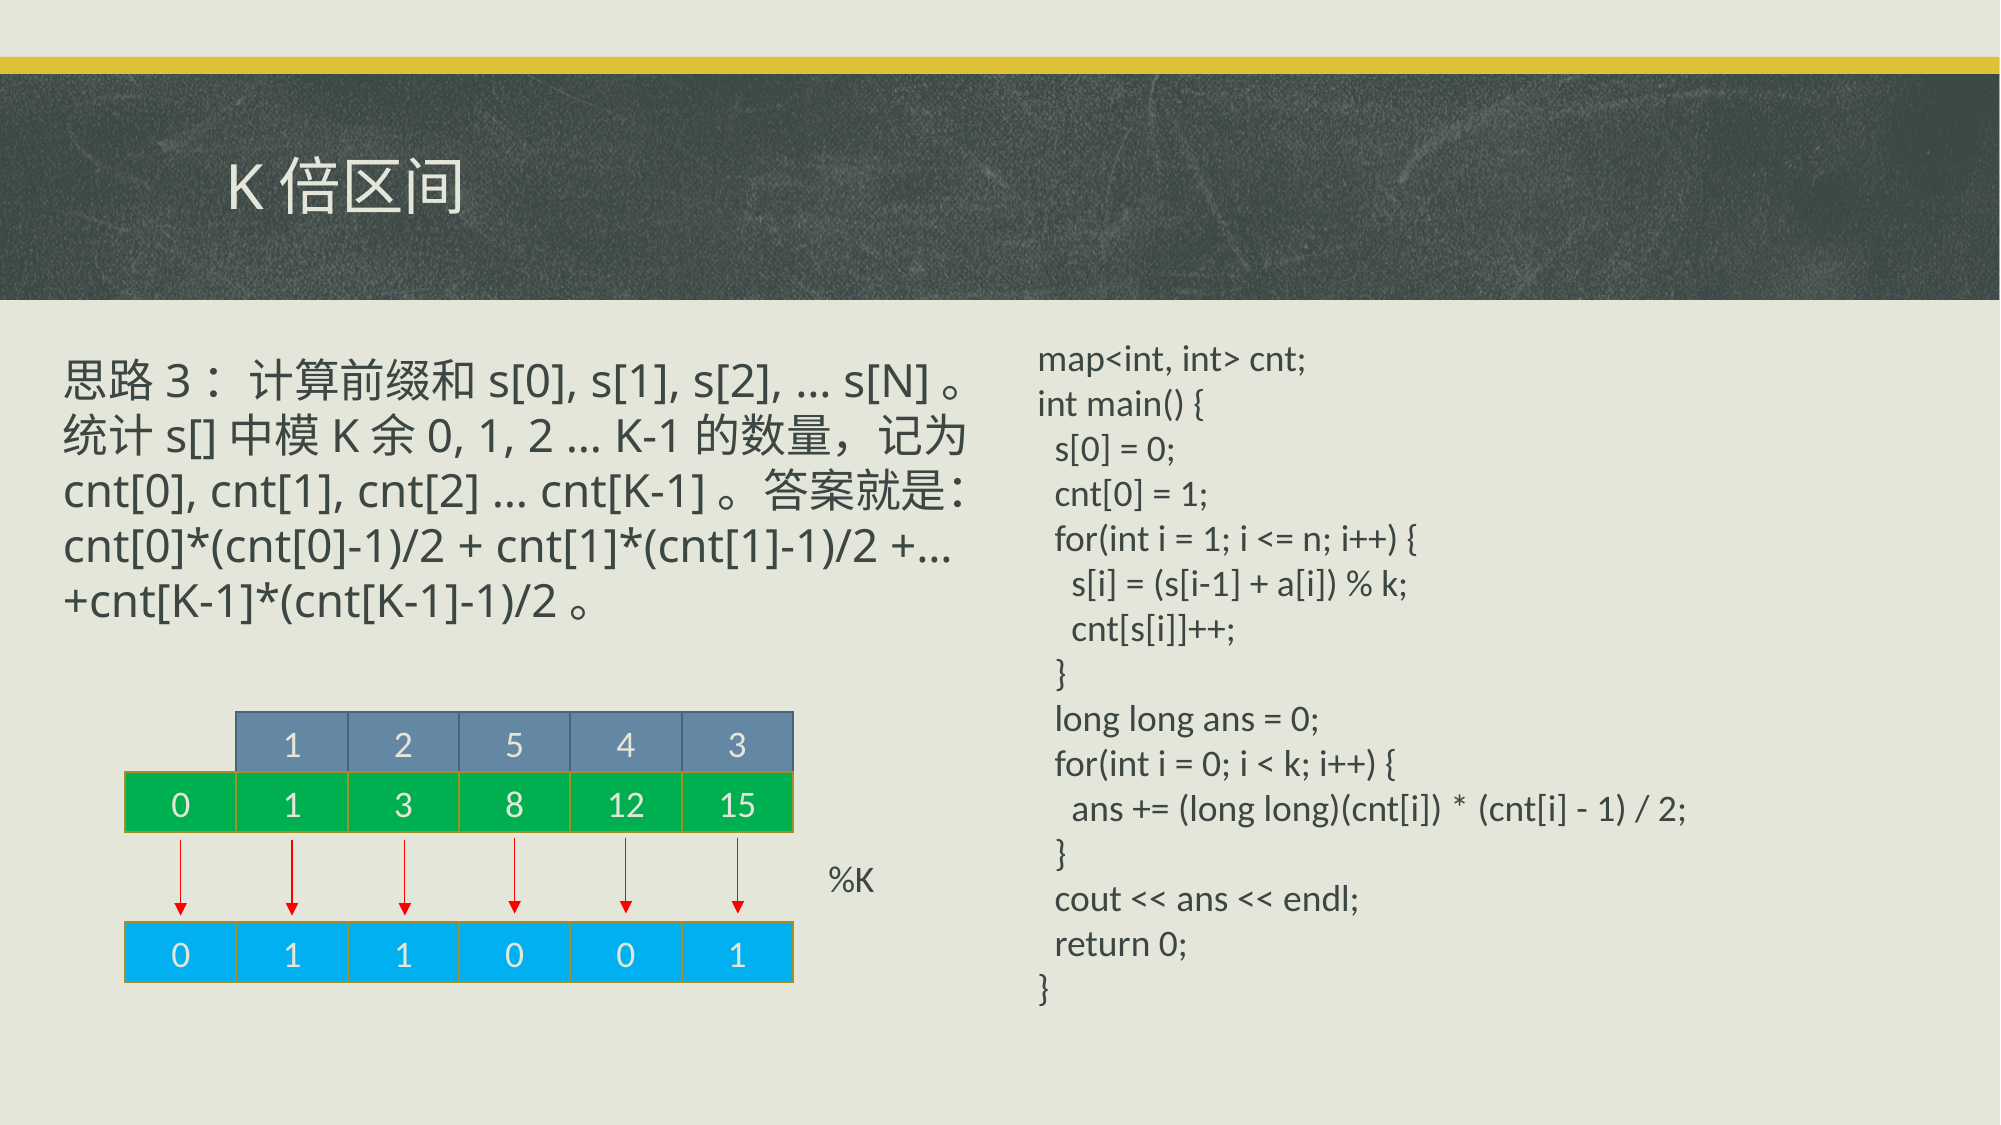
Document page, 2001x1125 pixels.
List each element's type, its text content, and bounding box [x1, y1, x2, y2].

text_box 0 [124, 771, 237, 833]
text_box 5 [458, 711, 569, 771]
text_box map<int, int> cnt; int main() { s[0] = 0; cnt[0] = 1; for(int i = 1; i <= n; i++) { s[i] = (s[i-1] + a[i]) % k; cnt[s[i]]++; } long long ans = 0; for(int i = 0; i < k; i++) { ans += (long long)(cnt[i]) * (cnt[i] - 1) / 2; } cout << ans << endl; return 0; } [1022, 326, 1910, 1016]
text_box 8 [458, 771, 569, 833]
text_box 15 [681, 771, 794, 833]
text_box 1 [235, 711, 347, 771]
text_box 思路3：计算前缀和s[0], s[1], s[2], … s[N]。统计s[]中模K余0, 1, 2 … K-1的数量，记为cnt[0], cnt[1], cnt[2] … cnt[K-1]。答案就是：cnt[0]*(cnt[0]-1)/2 + cnt[1]*(cnt[1]-1)/2 +… +cnt[K-1]*(cnt[K-1]-1)/2。 [48, 344, 1012, 1116]
text_box 3 [681, 711, 794, 771]
text_box 2 [347, 711, 458, 771]
text_box 4 [569, 711, 681, 771]
title K倍区间 [210, 76, 1790, 300]
picture [0, 74, 2000, 300]
text_box 12 [569, 771, 681, 833]
text_box 1 [237, 771, 347, 833]
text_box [124, 837, 916, 983]
text_box 3 [347, 771, 458, 833]
